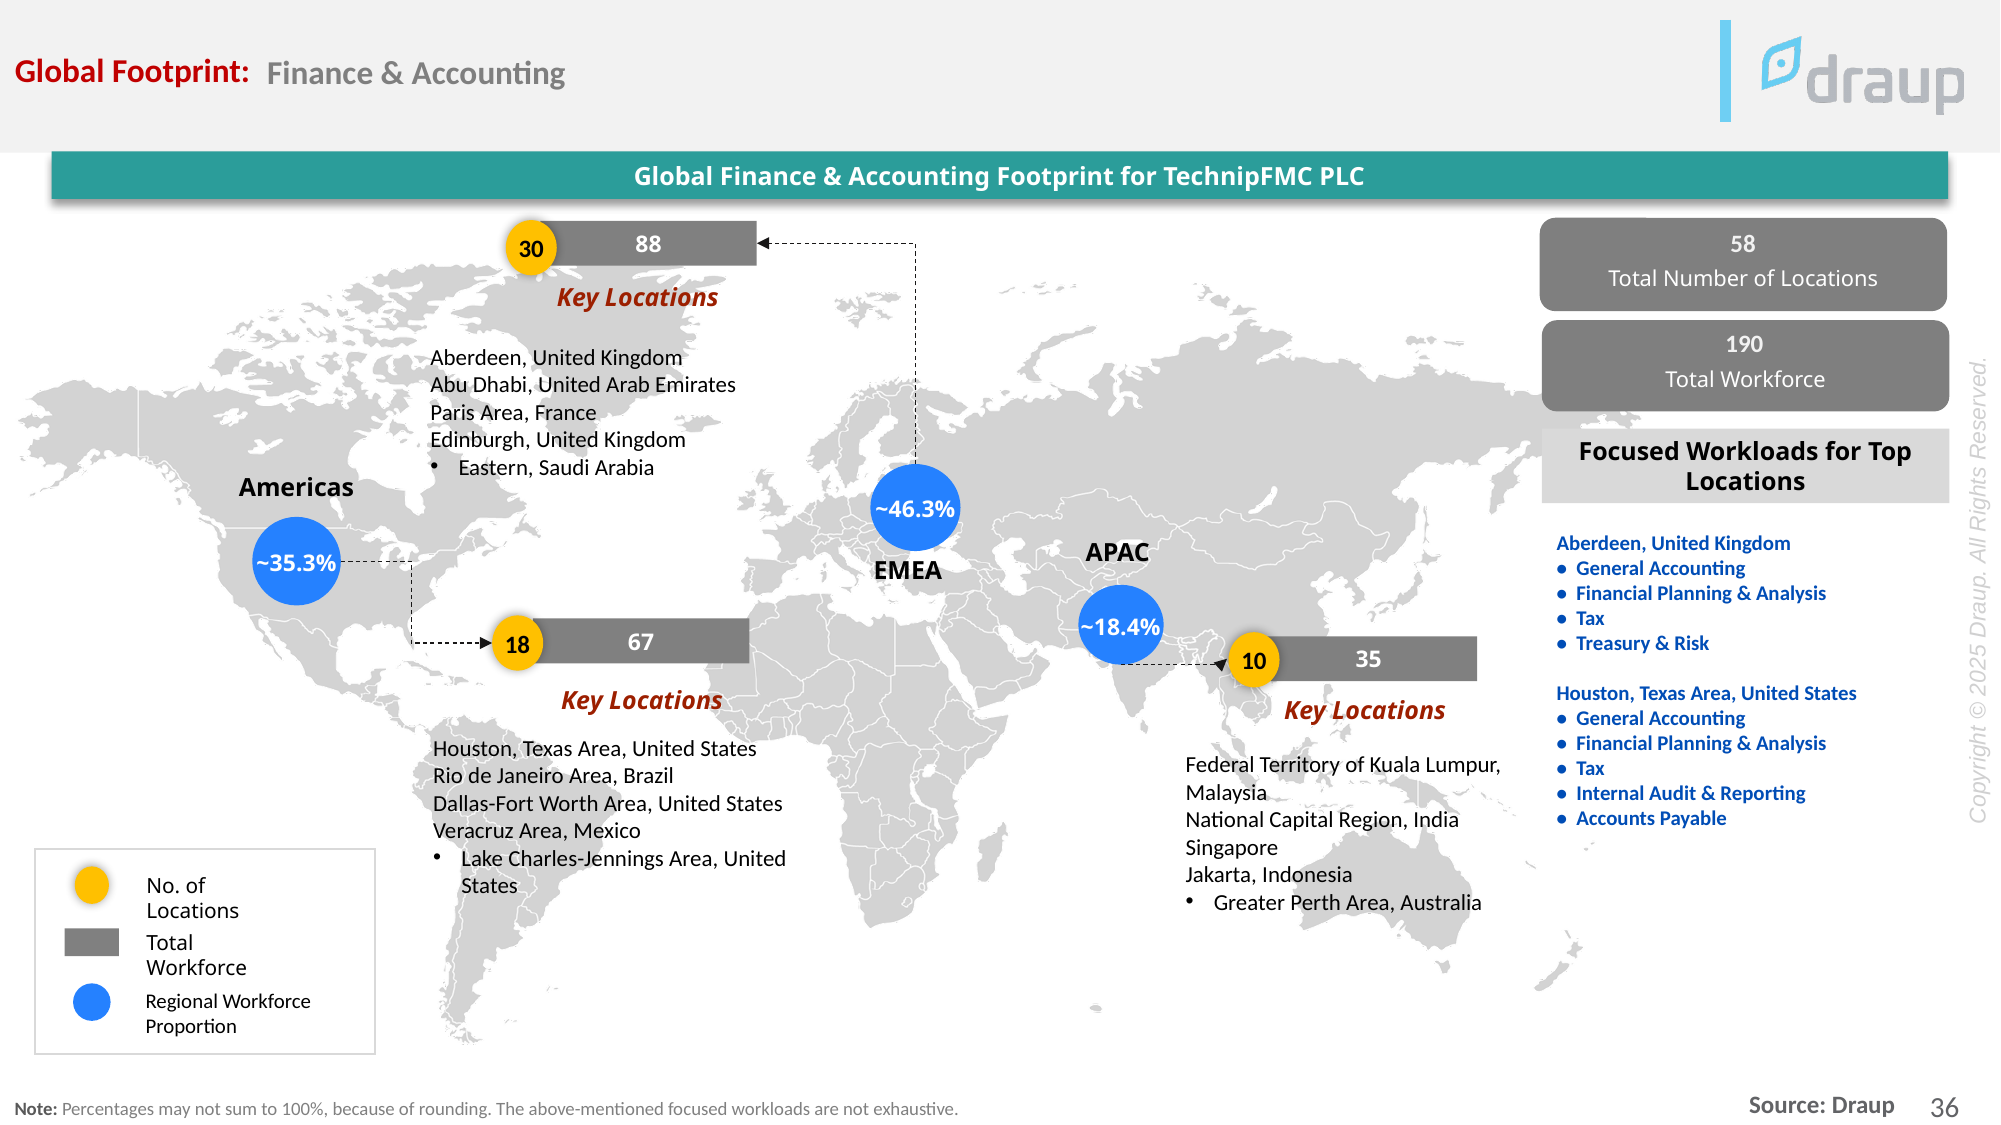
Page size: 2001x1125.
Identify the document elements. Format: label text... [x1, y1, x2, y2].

text_box 190 [1662, 320, 1948, 365]
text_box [340, 561, 493, 643]
picture [0, 215, 1662, 1052]
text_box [34, 848, 375, 1055]
text_box 58 [1662, 220, 1945, 265]
text_box Aberdeen, United Kingdom • General Accounting • Financial Planning & Analysis • Tax • Treasury & Risk Houston, Texas Area, United States • General Accounting • Financial Planning & Analysis • Tax • Internal Audit & Reporting • Accounts Payable [1541, 522, 1950, 1078]
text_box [1170, 608, 1177, 715]
text_box Note: Percentages may not sum to 100%, because of rounding. The above-mentioned focused workloads are not exhaustive. [0, 1089, 1894, 1125]
text_box Focused Workloads for Top Locations [1662, 428, 1950, 504]
text_box Total Workforce [1662, 327, 1951, 413]
text_box Global Finance & Accounting Footprint for TechnipFMC PLC [51, 151, 1949, 199]
text_box Global Footprint: [0, 2, 1676, 143]
text_box Total Number of Locations [1662, 216, 1942, 220]
text_box Total Number of Locations [1662, 223, 1949, 313]
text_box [725, 274, 947, 433]
text_box Finance & Accounting [252, 3, 1701, 144]
